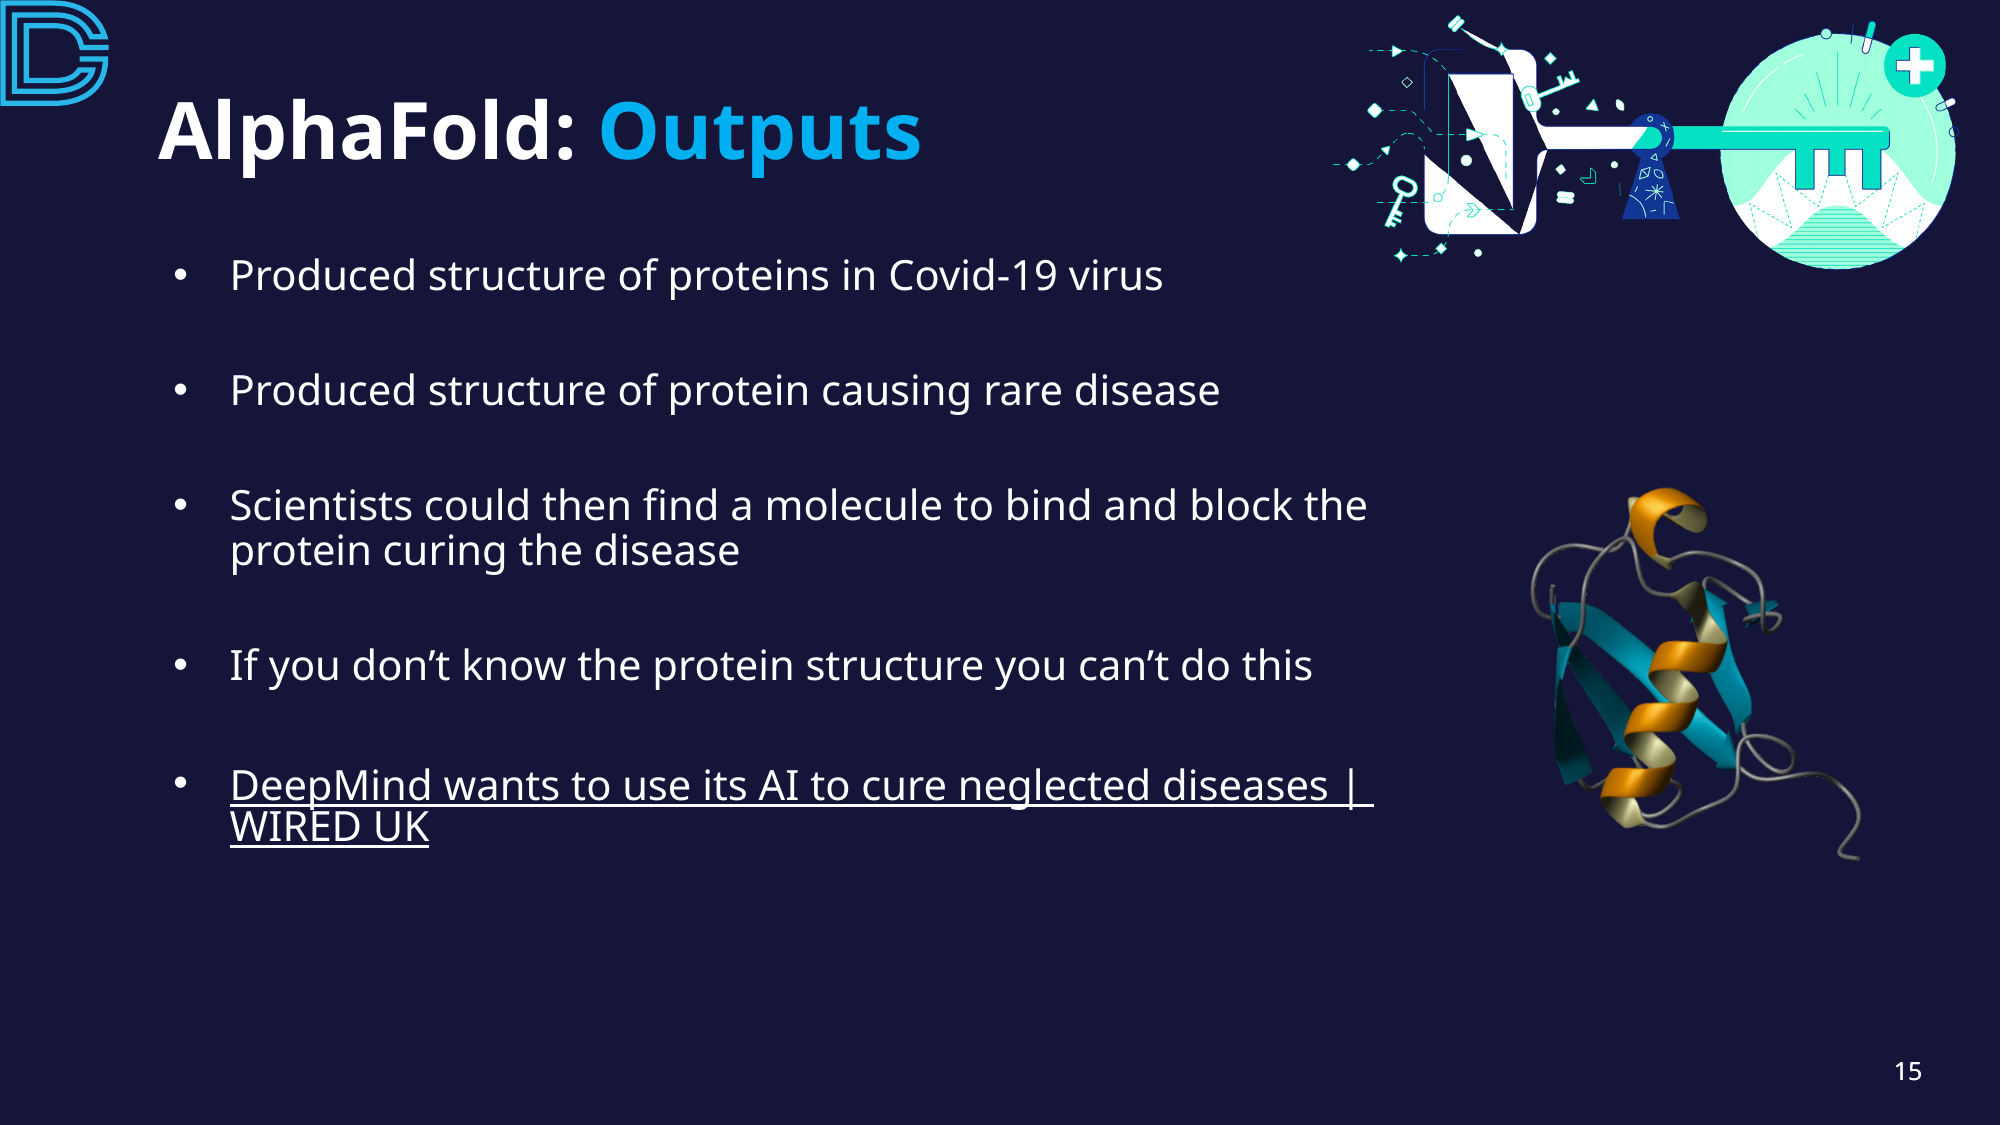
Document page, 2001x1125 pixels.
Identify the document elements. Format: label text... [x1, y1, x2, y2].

text_box Produced structure of proteins in Covid-19 virus Produced structure of protein causing rare disease Scientists could then find a molecule to bind and block the protein curing the disease If you don’t know the protein structure you can’t do this DeepMind wants to use its AI to cure neglected diseases | WIRED UK [158, 247, 1401, 1058]
slide_number 15 [1472, 1057, 1923, 1088]
picture [1516, 466, 1879, 881]
title AlphaFold: Outputs [158, 91, 1287, 178]
picture [1293, 3, 2000, 290]
